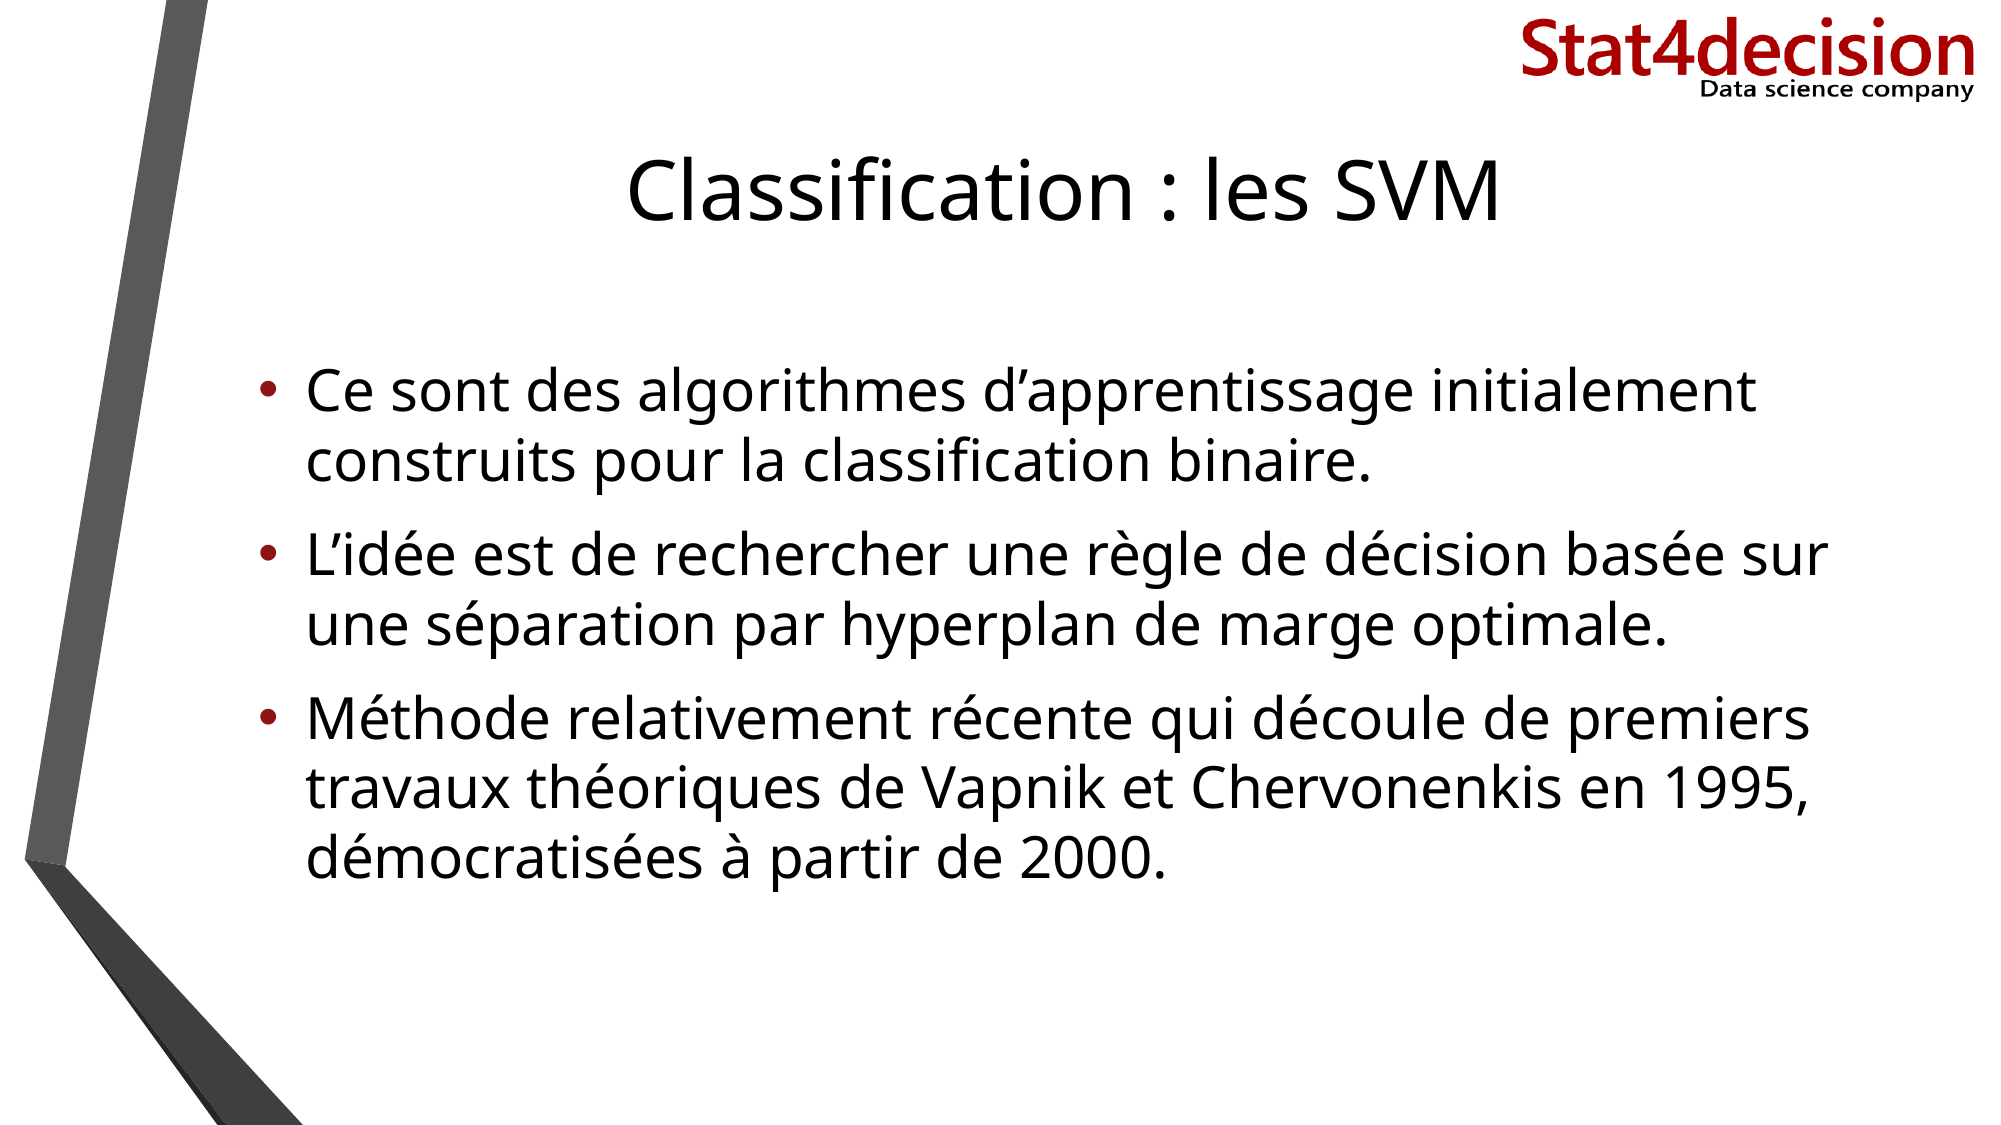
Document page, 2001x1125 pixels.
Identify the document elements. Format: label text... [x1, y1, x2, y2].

picture [1520, 14, 1976, 104]
title Classification : les SVM [243, 112, 1887, 263]
list Ce sont des algorithmes d’apprentissage initialement construits pour la classification binaire. L’idée est de rechercher une règle de décision basée sur une séparation par hyperplan de marge optimale. Méthode relativement récente qui découle de premiers travaux théoriques de Vapnik et Chervonenkis en 1995, démocratisées à partir de 2000. [243, 293, 1887, 950]
